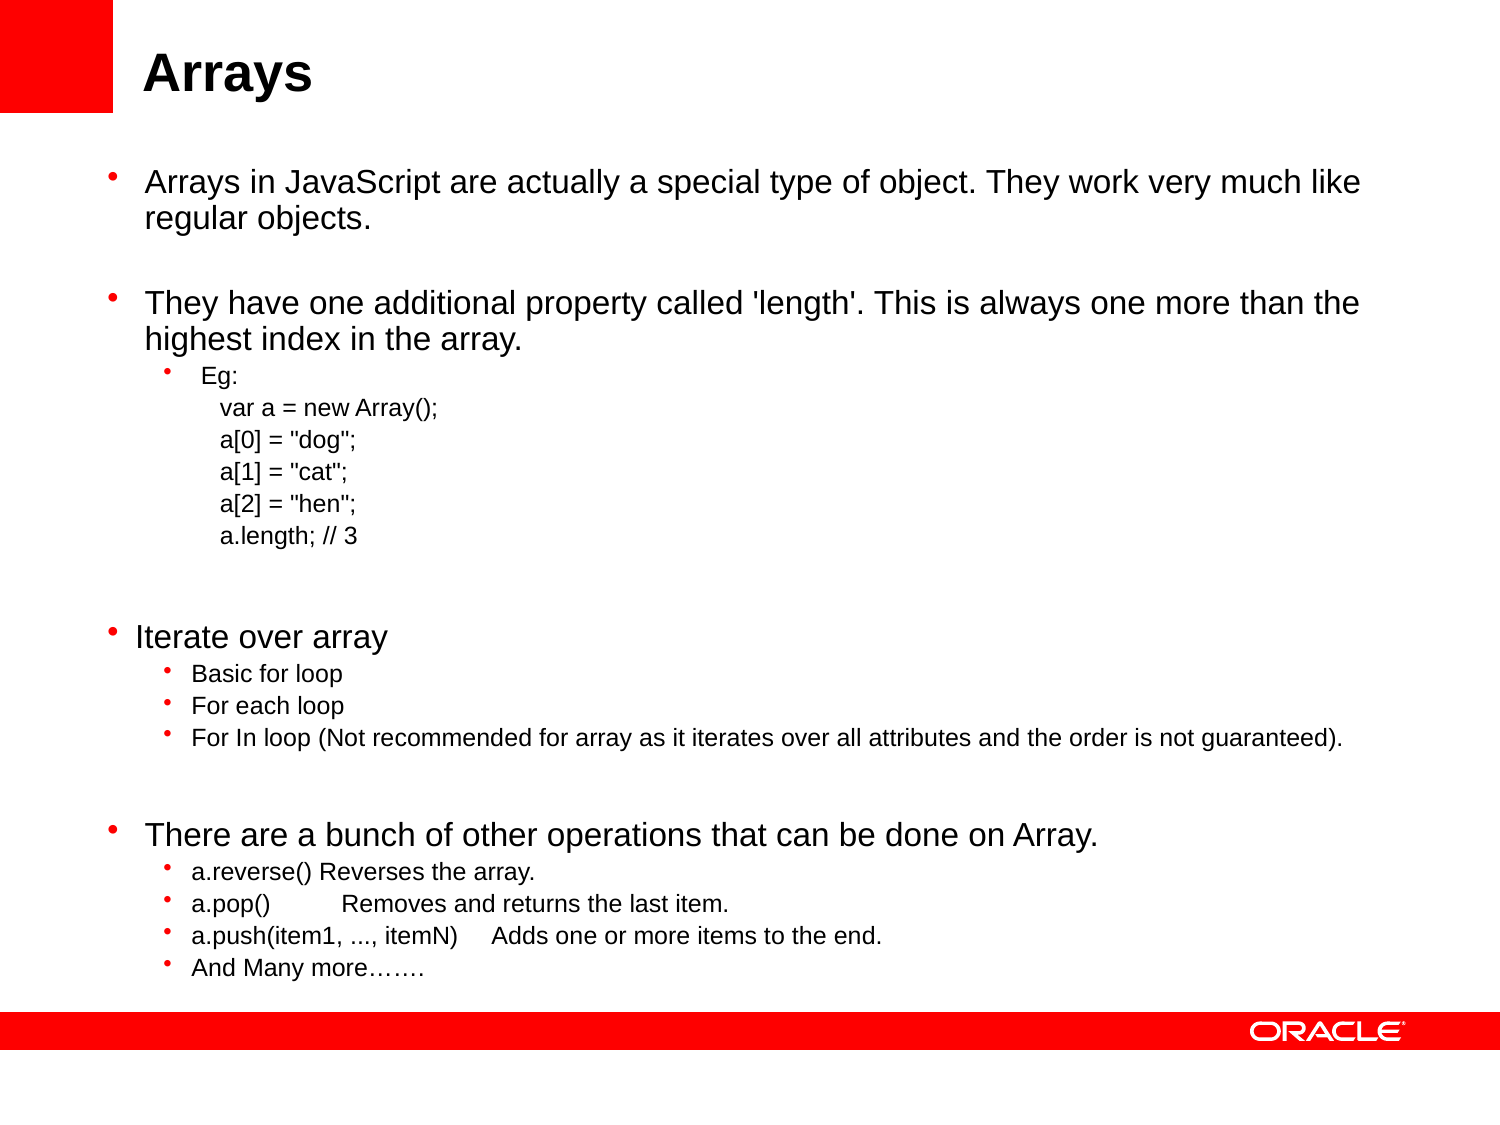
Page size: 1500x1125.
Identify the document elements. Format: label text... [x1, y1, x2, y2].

list Arrays in JavaScript are actually a special type of object. They work very much like regular objects. They have one additional property called 'length'. This is always one more than the highest index in the array. Eg: var a = new Array(); a[0] = "dog"; a[1] = "cat"; a[2] = "hen"; a.length; // 3 Iterate over array Basic for loop For each loop For In loop (Not recommended for array as it iterates over all attributes and the order is not guaranteed). There are a bunch of other operations that can be done on Array. a.reverse() Reverses the array. a.pop() Removes and returns the last item. a.push(item1, ..., itemN) Adds one or more items to the end. And Many more……. [107, 164, 1441, 1037]
title Arrays [141, 36, 1267, 164]
picture [0, 1012, 1500, 1050]
picture [0, 0, 113, 113]
